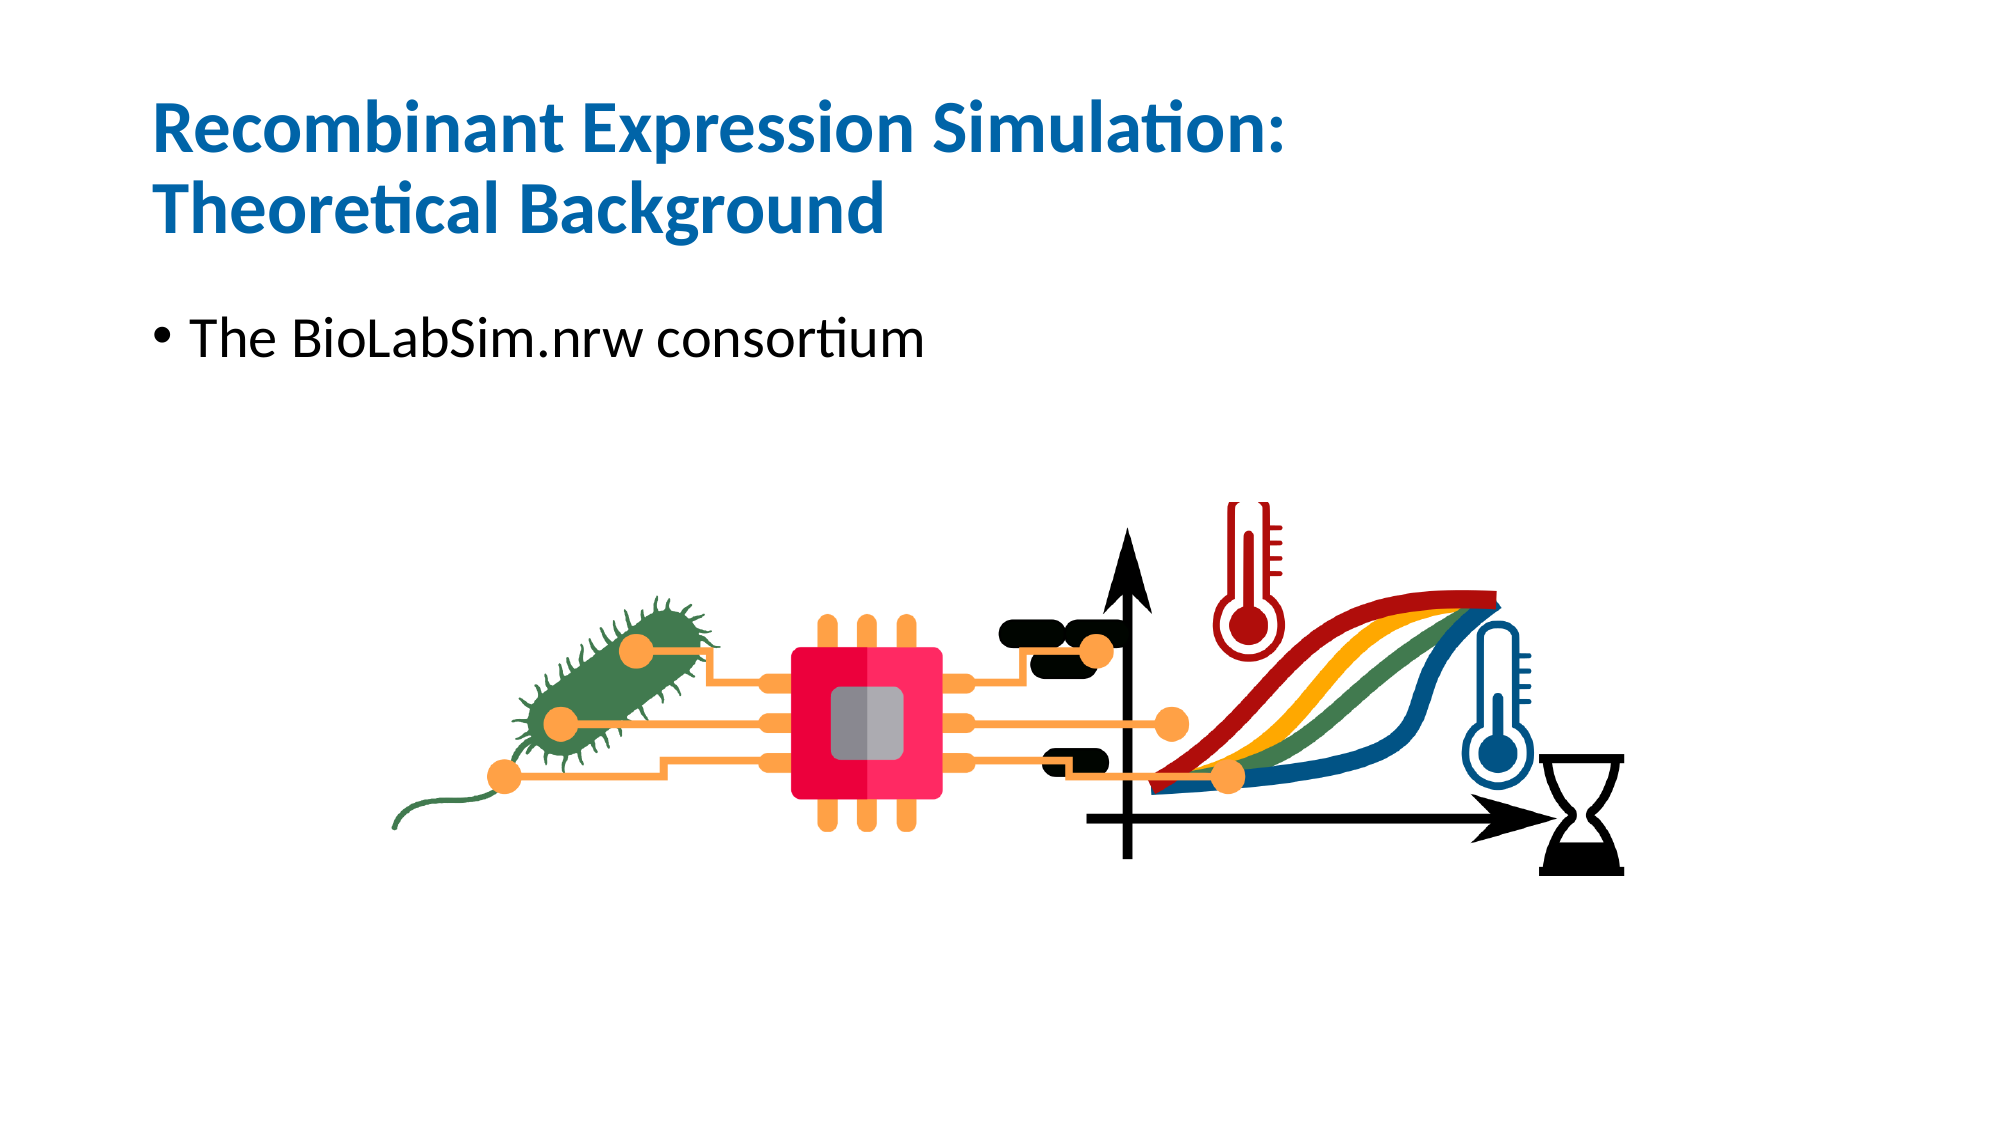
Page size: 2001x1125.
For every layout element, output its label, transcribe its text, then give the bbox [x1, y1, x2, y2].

list The BioLabSim.nrw consortium [137, 299, 1863, 1014]
picture [340, 502, 1674, 1035]
title Recombinant Expression Simulation: Theoretical Background [137, 59, 1863, 278]
